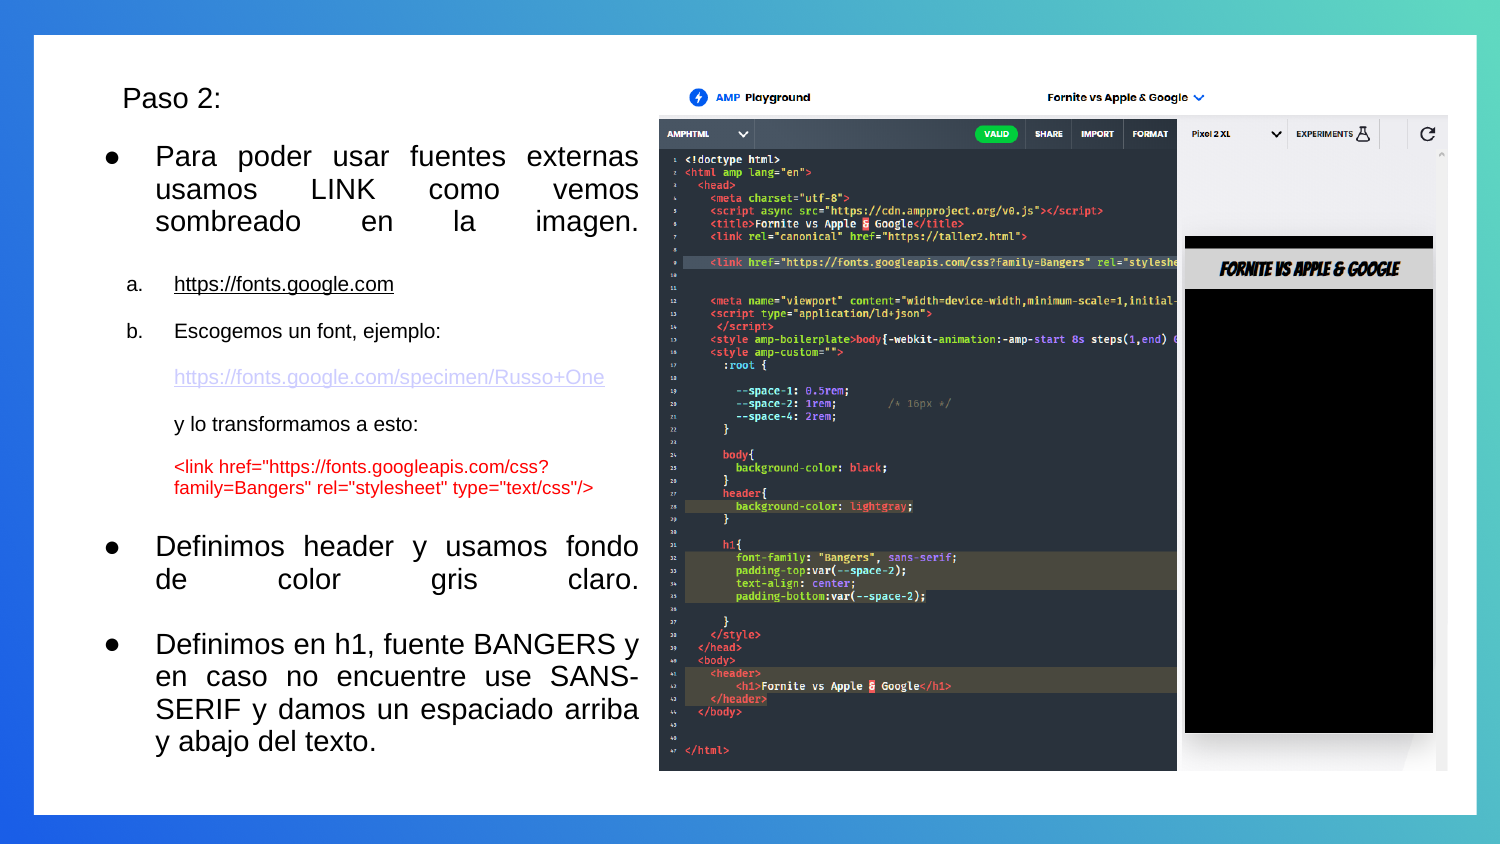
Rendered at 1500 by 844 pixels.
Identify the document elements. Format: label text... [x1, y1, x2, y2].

title Paso 2: [107, 67, 1485, 184]
list Para poder usar fuentes externas usamos LINK como vemos sombreado en la imagen. https://fonts.google.com Escogemos un font, ejemplo: https://fonts.google.com/specimen/Russo+One y lo transformamos a esto: <link href="https://fonts.googleapis.com/css?family=Bangers" rel="stylesheet" type="text/css"/> Definimos header y usamos fondo de color gris claro. Definimos en h1, fuente BANGERS y en caso no encuentre use SANS-SERIF y damos un espaciado arriba y abajo del texto. [65, 125, 655, 792]
picture [0, 0, 1500, 844]
